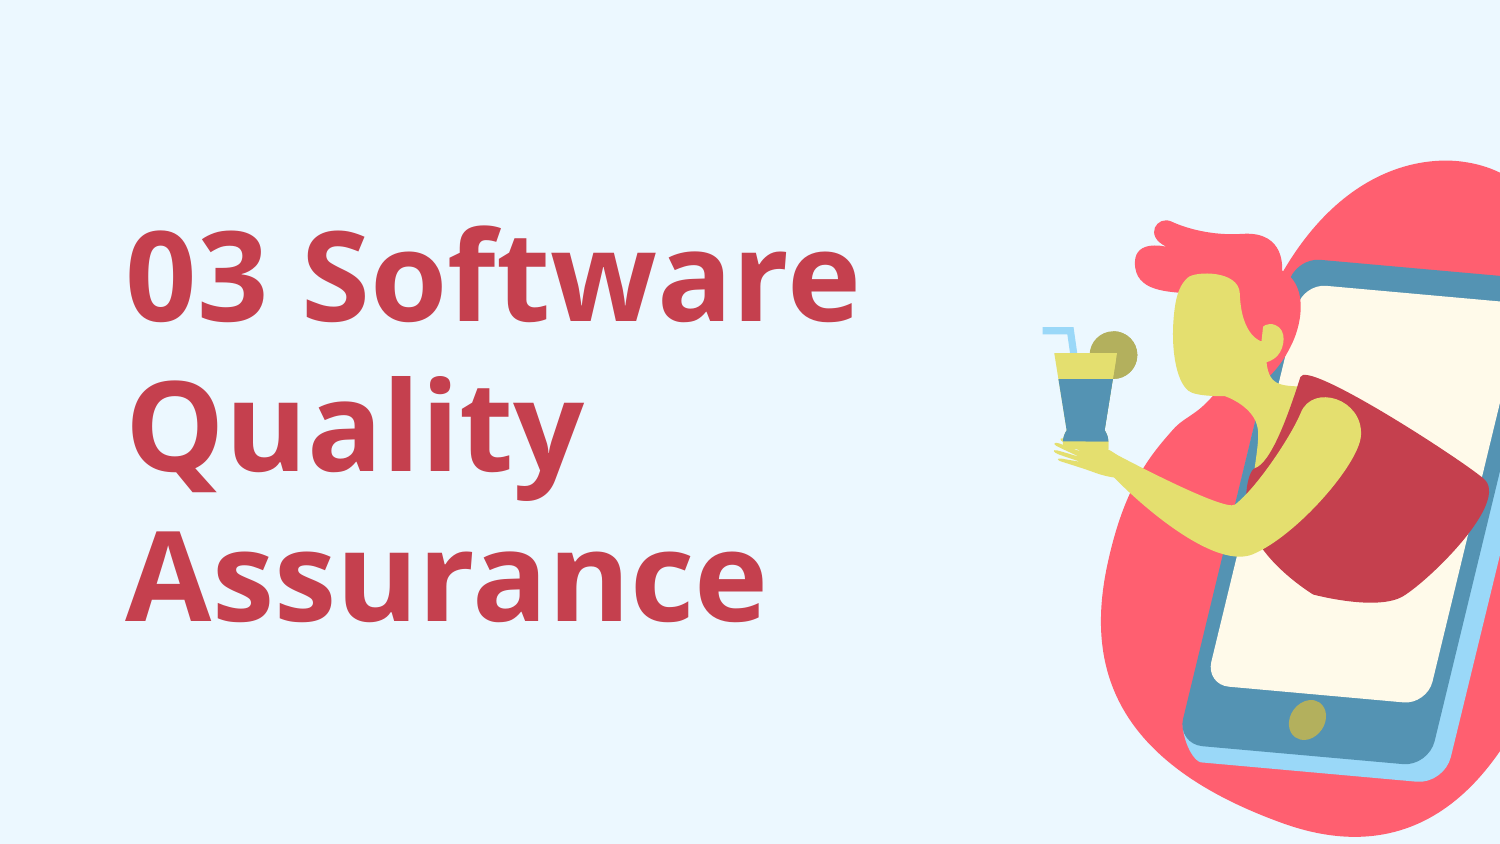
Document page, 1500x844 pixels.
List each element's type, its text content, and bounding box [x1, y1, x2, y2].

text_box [1058, 199, 1500, 794]
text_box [1042, 326, 1138, 450]
text_box [1344, 160, 1500, 198]
text_box [1230, 801, 1455, 837]
title 03 Software Quality Assurance [110, 356, 899, 487]
